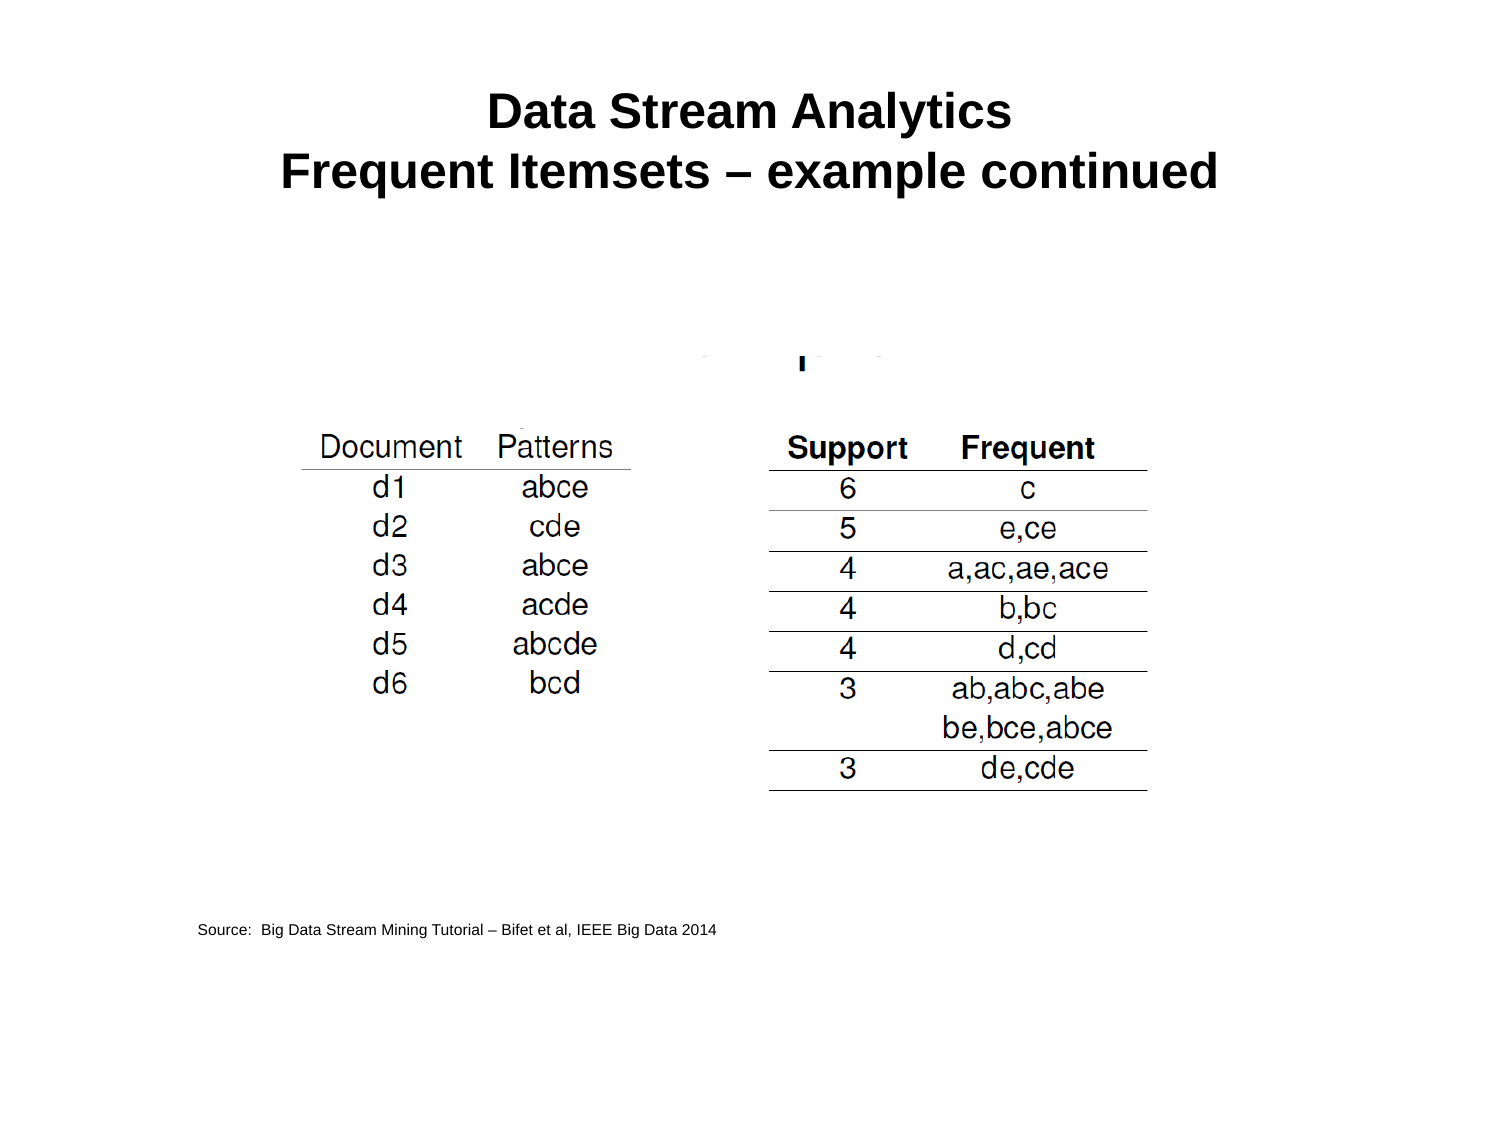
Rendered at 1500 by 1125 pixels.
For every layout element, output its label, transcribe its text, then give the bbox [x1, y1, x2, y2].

picture [281, 356, 1219, 882]
text_box Source: Big Data Stream Mining Tutorial – Bifet et al, IEEE Big Data 2014 [182, 911, 1177, 946]
title Data Stream Analytics Frequent Itemsets – example continued [75, 45, 1425, 233]
